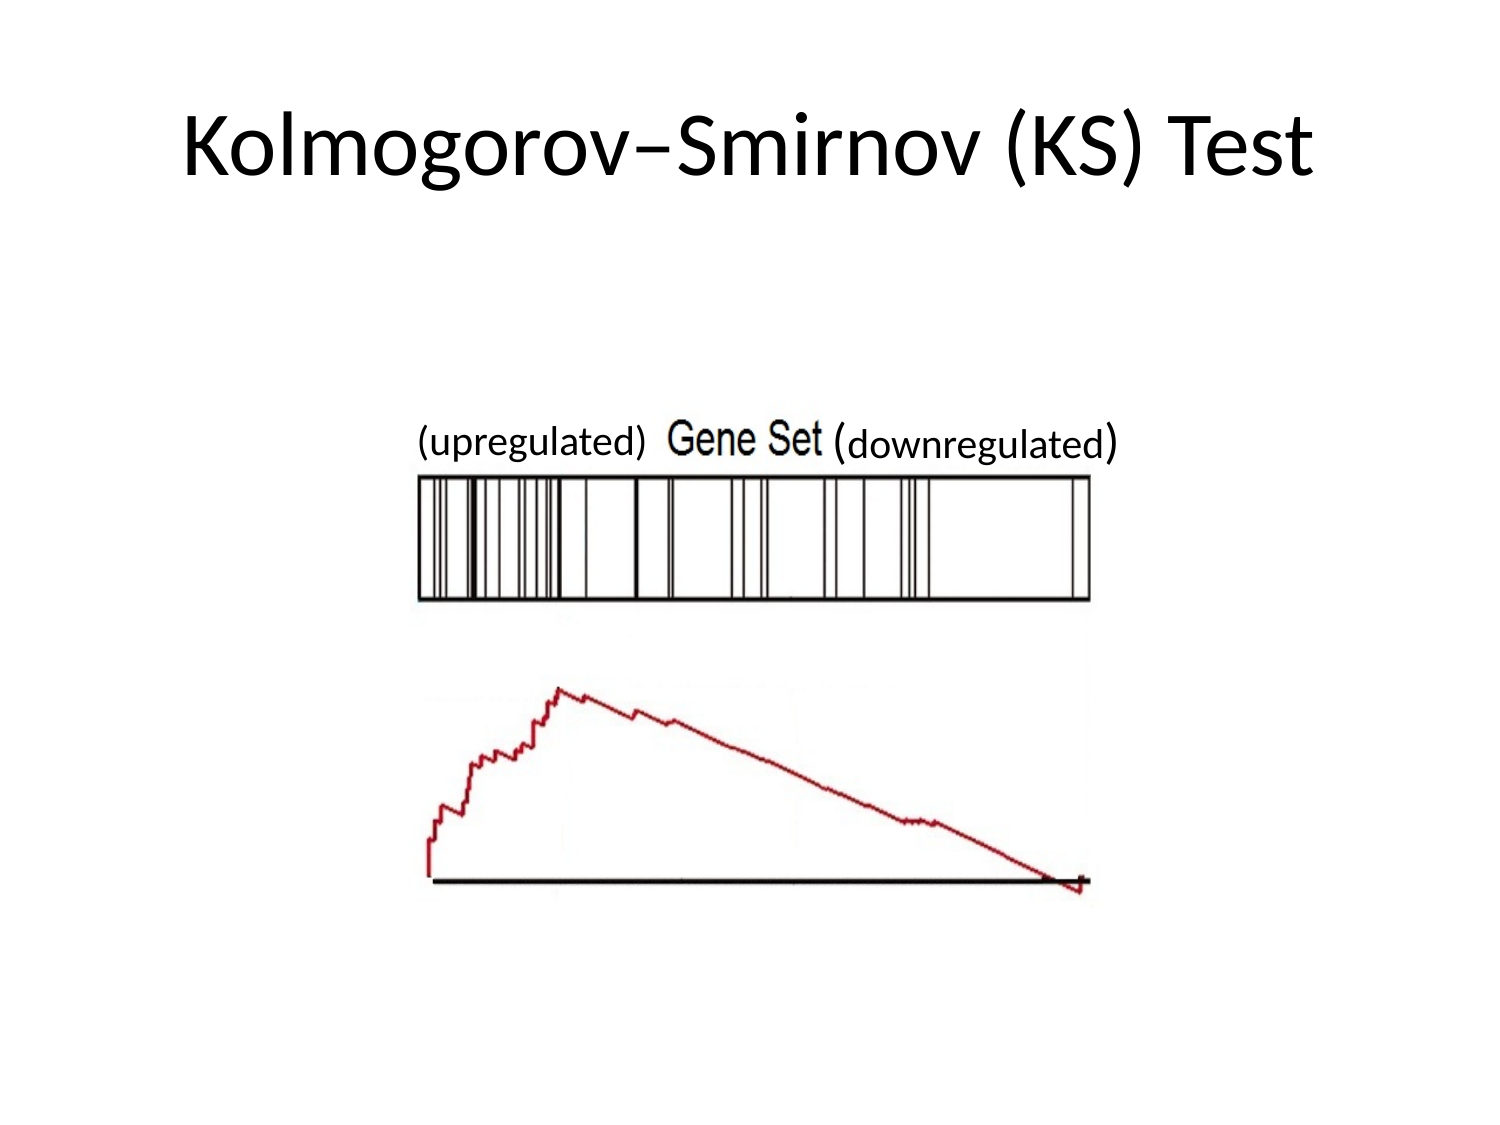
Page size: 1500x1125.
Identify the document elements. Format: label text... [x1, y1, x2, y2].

title Kolmogorov–Smirnov (KS) Test [75, 45, 1425, 233]
text_box (downregulated) [1106, 401, 1135, 476]
picture [202, 401, 1105, 1068]
